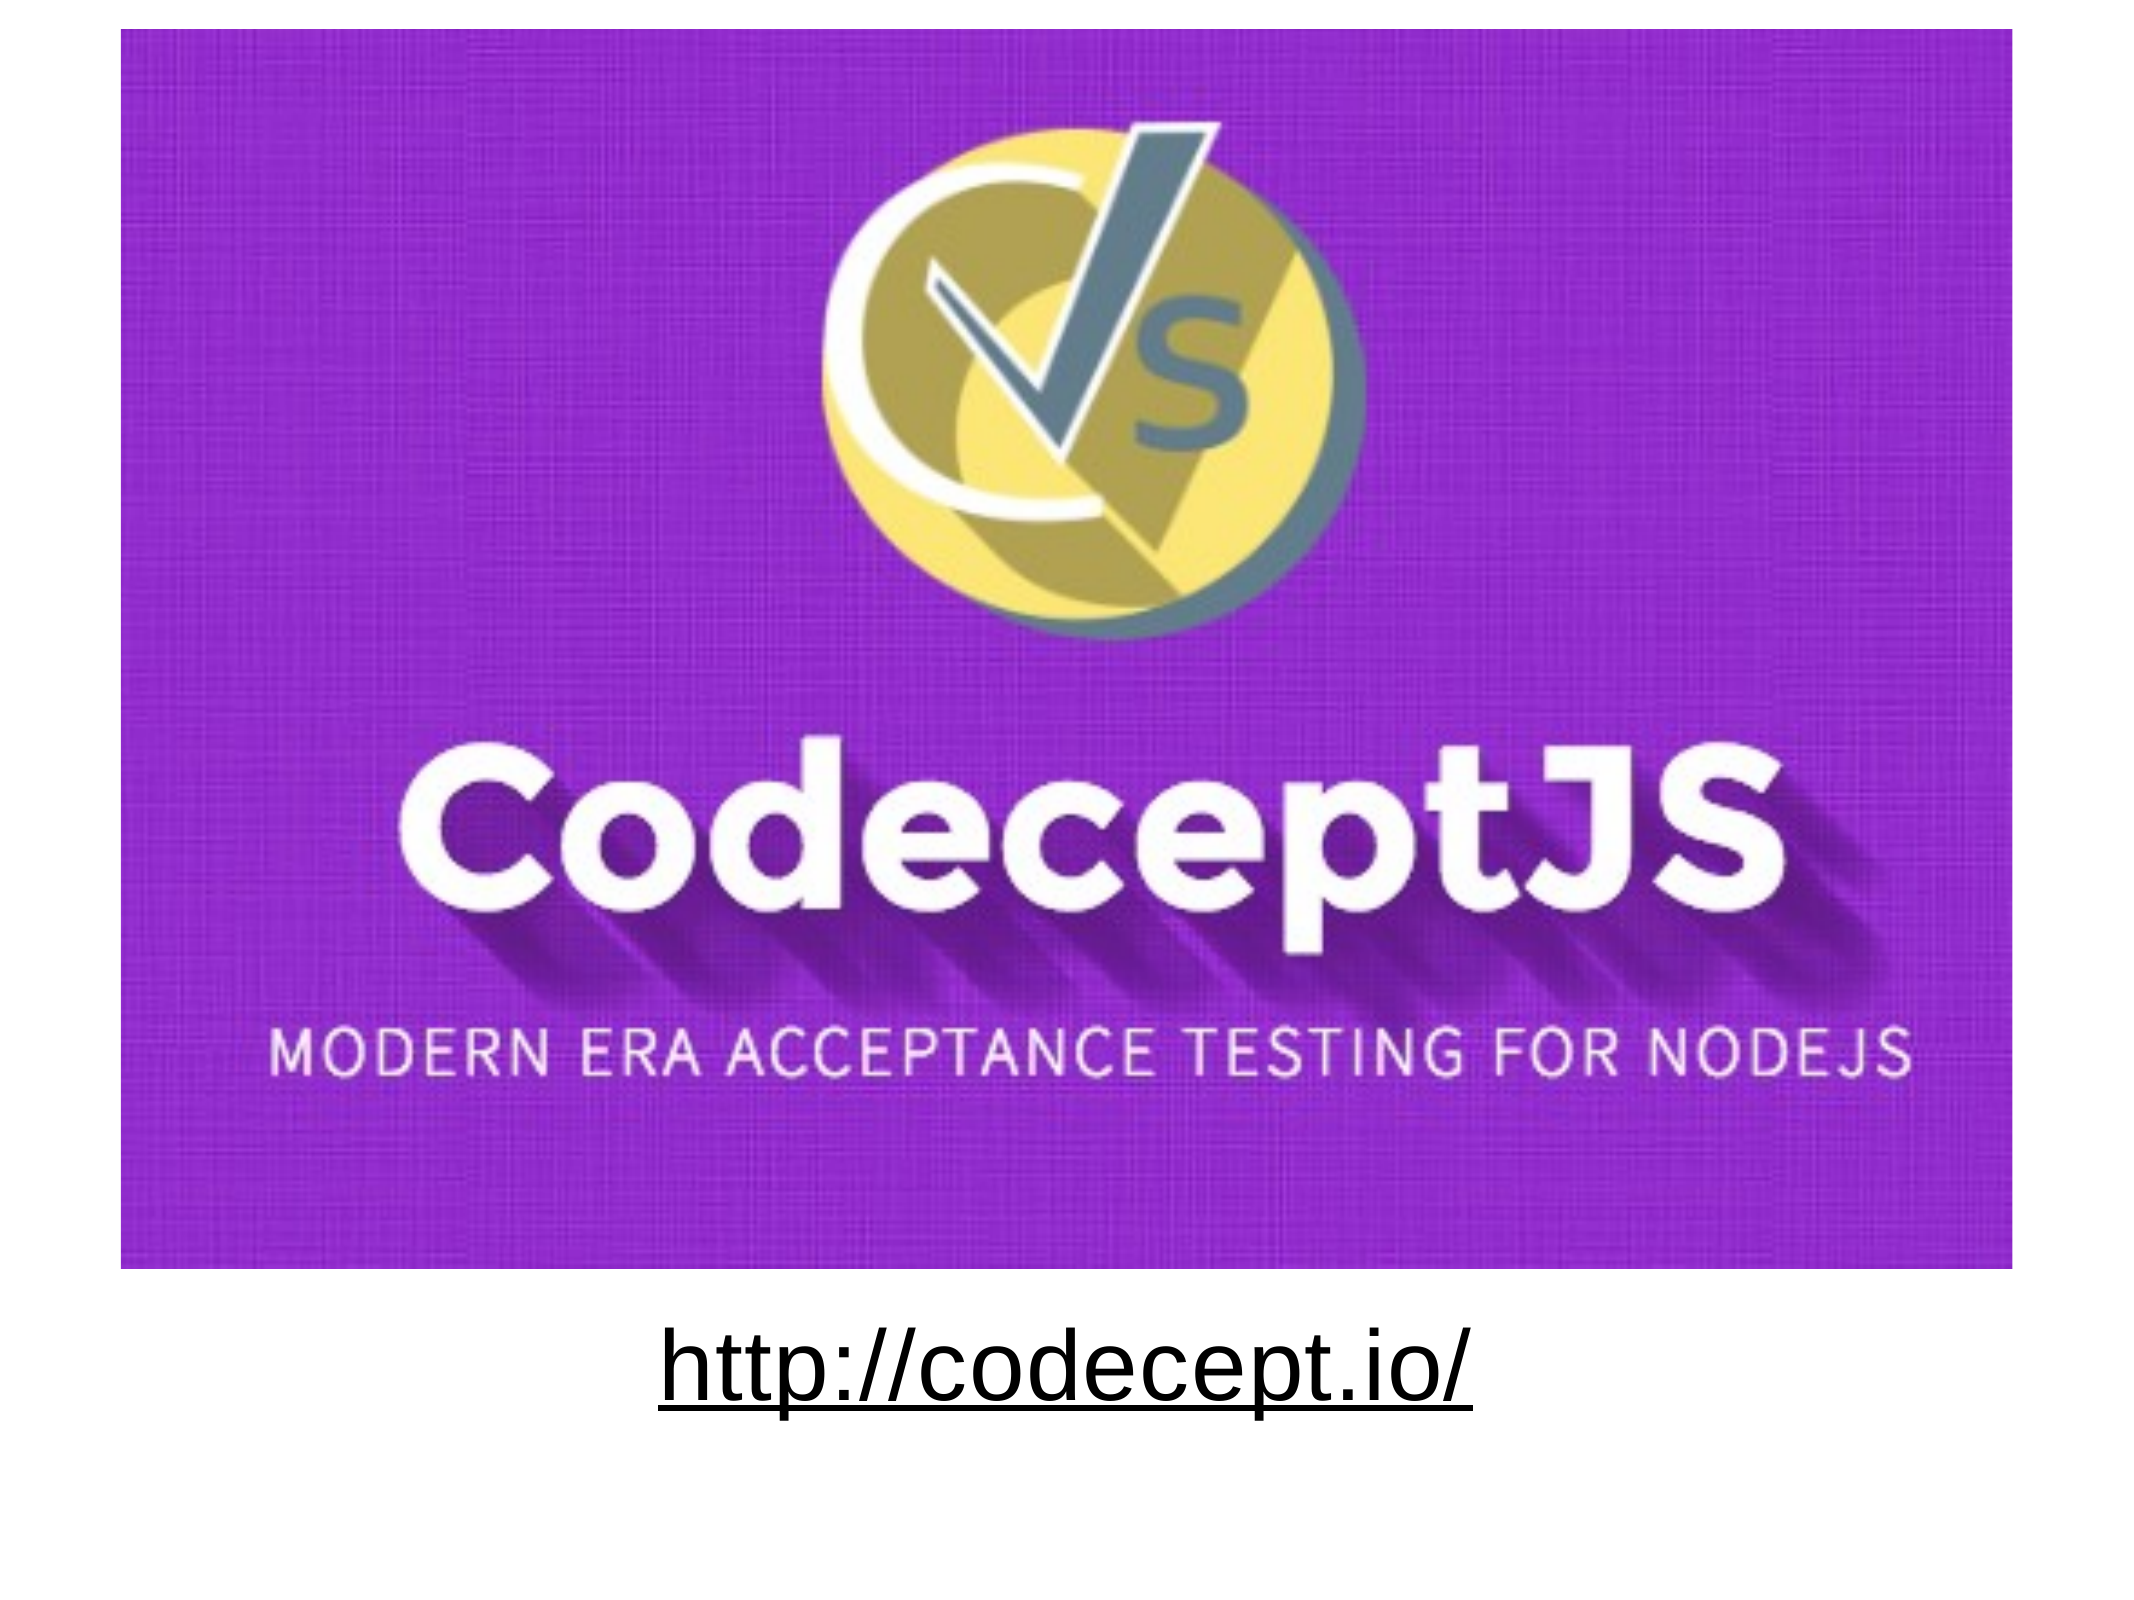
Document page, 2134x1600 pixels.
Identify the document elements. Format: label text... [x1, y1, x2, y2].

text_box http://codecept.io/ [656, 1297, 1478, 1420]
text_box [120, 29, 2013, 1269]
